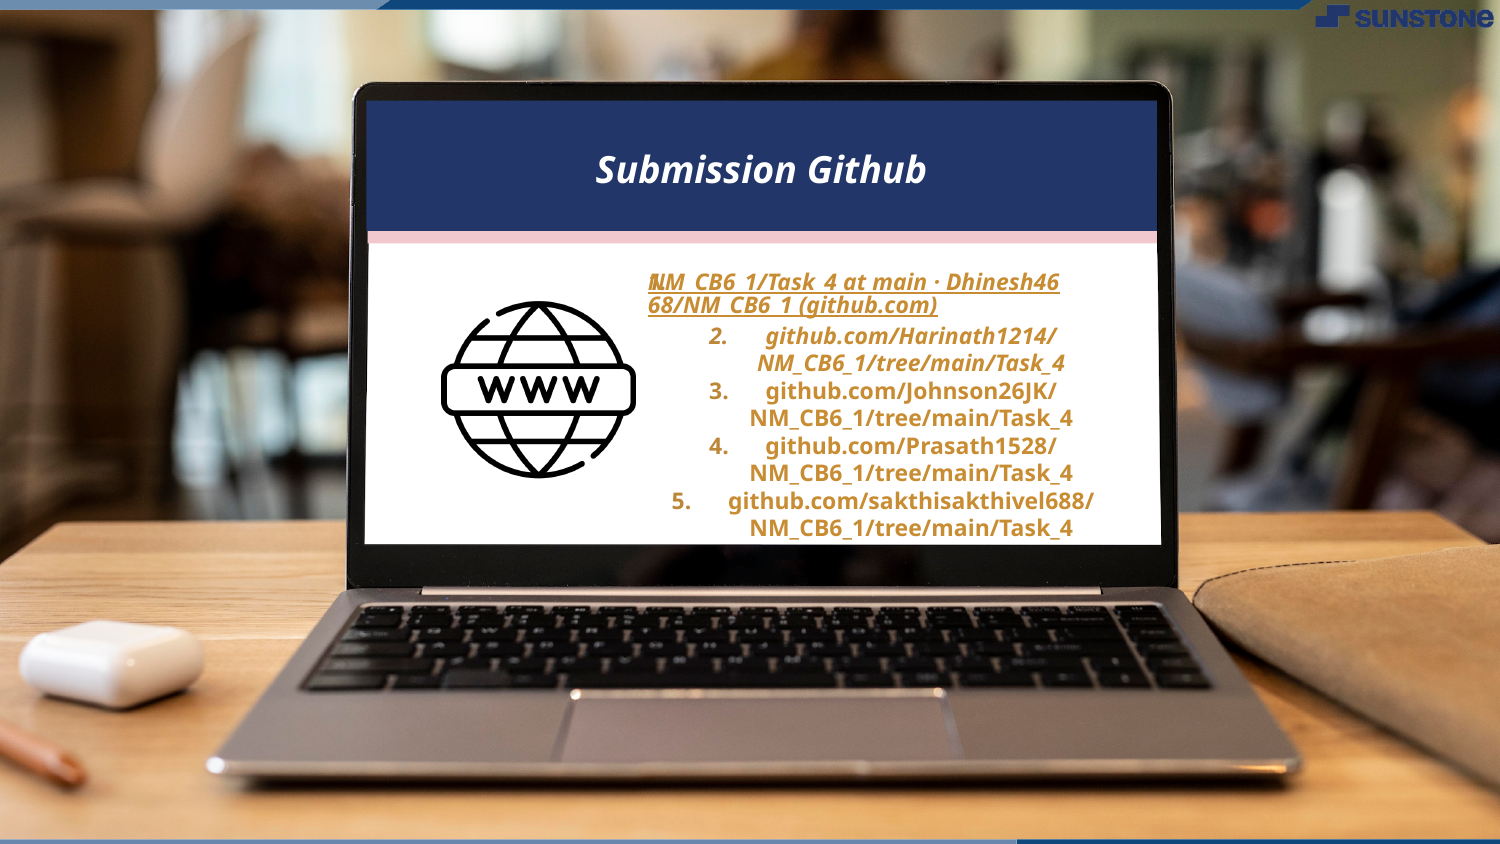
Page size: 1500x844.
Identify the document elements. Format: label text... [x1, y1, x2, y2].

picture [0, 0, 1500, 844]
list Submission Github [432, 131, 1091, 206]
list NM_CB6_1/Task_4 at main · Dhinesh4668/NM_CB6_1 (github.com) github.com/Harinath1214/NM_CB6_1/tree/main/Task_4 github.com/Johnson26JK/NM_CB6_1/tree/main/Task_4 github.com/Prasath1528/NM_CB6_1/tree/main/Task_4 github.com/sakthisakthivel688/NM_CB6_1/tree/main/Task_4 [633, 161, 1134, 652]
